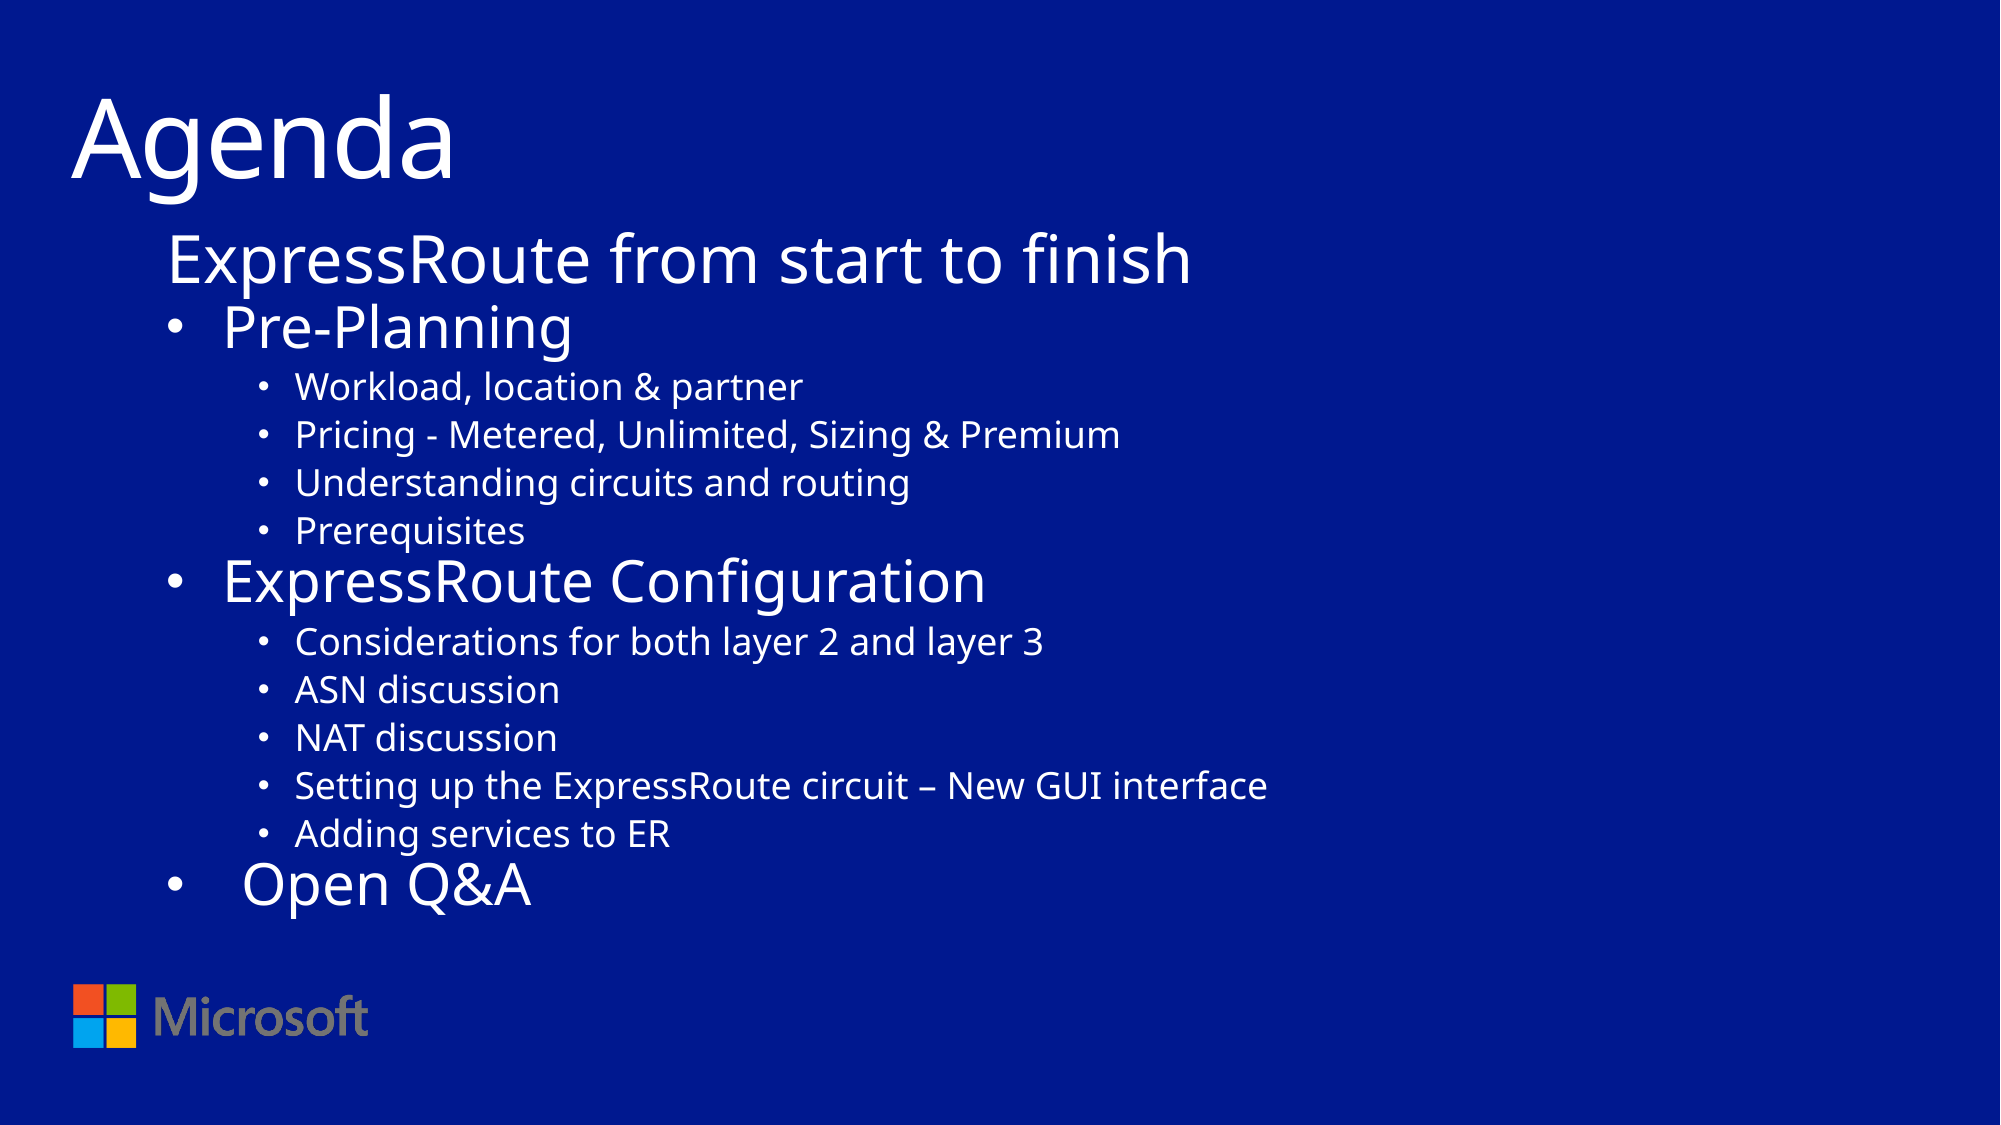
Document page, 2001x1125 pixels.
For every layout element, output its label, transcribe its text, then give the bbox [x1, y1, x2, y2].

title Agenda [47, 68, 1371, 228]
picture [73, 984, 368, 1048]
list ExpressRoute from start to finish Pre-Planning Workload, location & partner Pricing - Metered, Unlimited, Sizing & Premium Understanding circuits and routing Prerequisites ExpressRoute Configuration Considerations for both layer 2 and layer 3 ASN discussion NAT discussion Setting up the ExpressRoute circuit – New GUI interface Adding services to ER Open Q&A [141, 207, 1713, 962]
